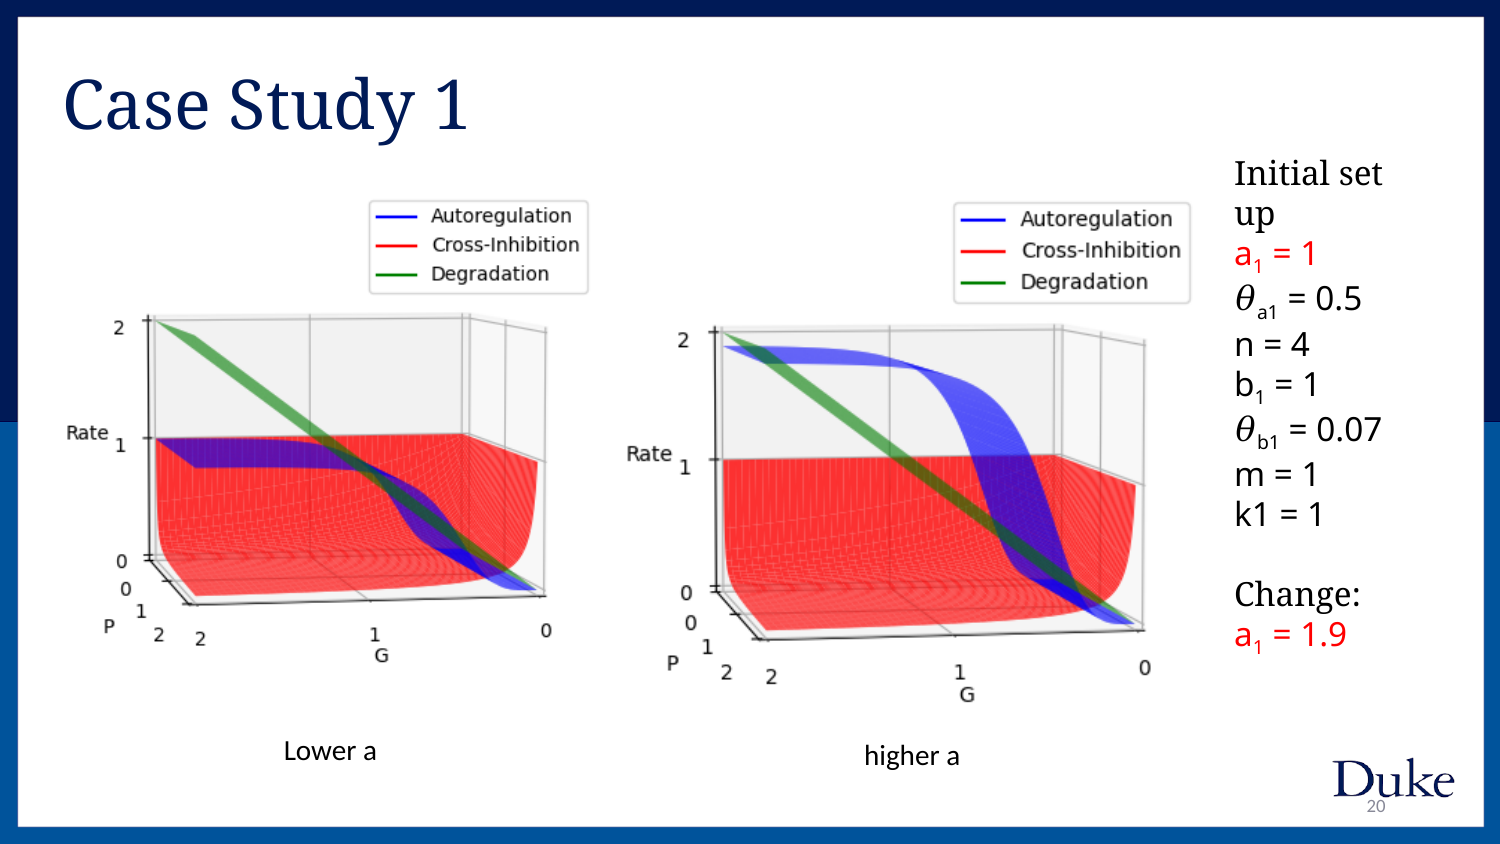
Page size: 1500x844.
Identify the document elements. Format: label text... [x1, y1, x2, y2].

picture [0, 0, 1500, 844]
text_box Lower a [248, 745, 413, 782]
text_box Initial set up a1 = 1 𝜃a1 = 0.5 n = 4 b1 = 1 𝜃b1 = 0.07 m = 1 k1 = 1 Change: a1 = 1.9 [1219, 137, 1446, 674]
title Case Study 1 [51, 25, 1345, 178]
slide_number 20 [1059, 782, 1397, 827]
